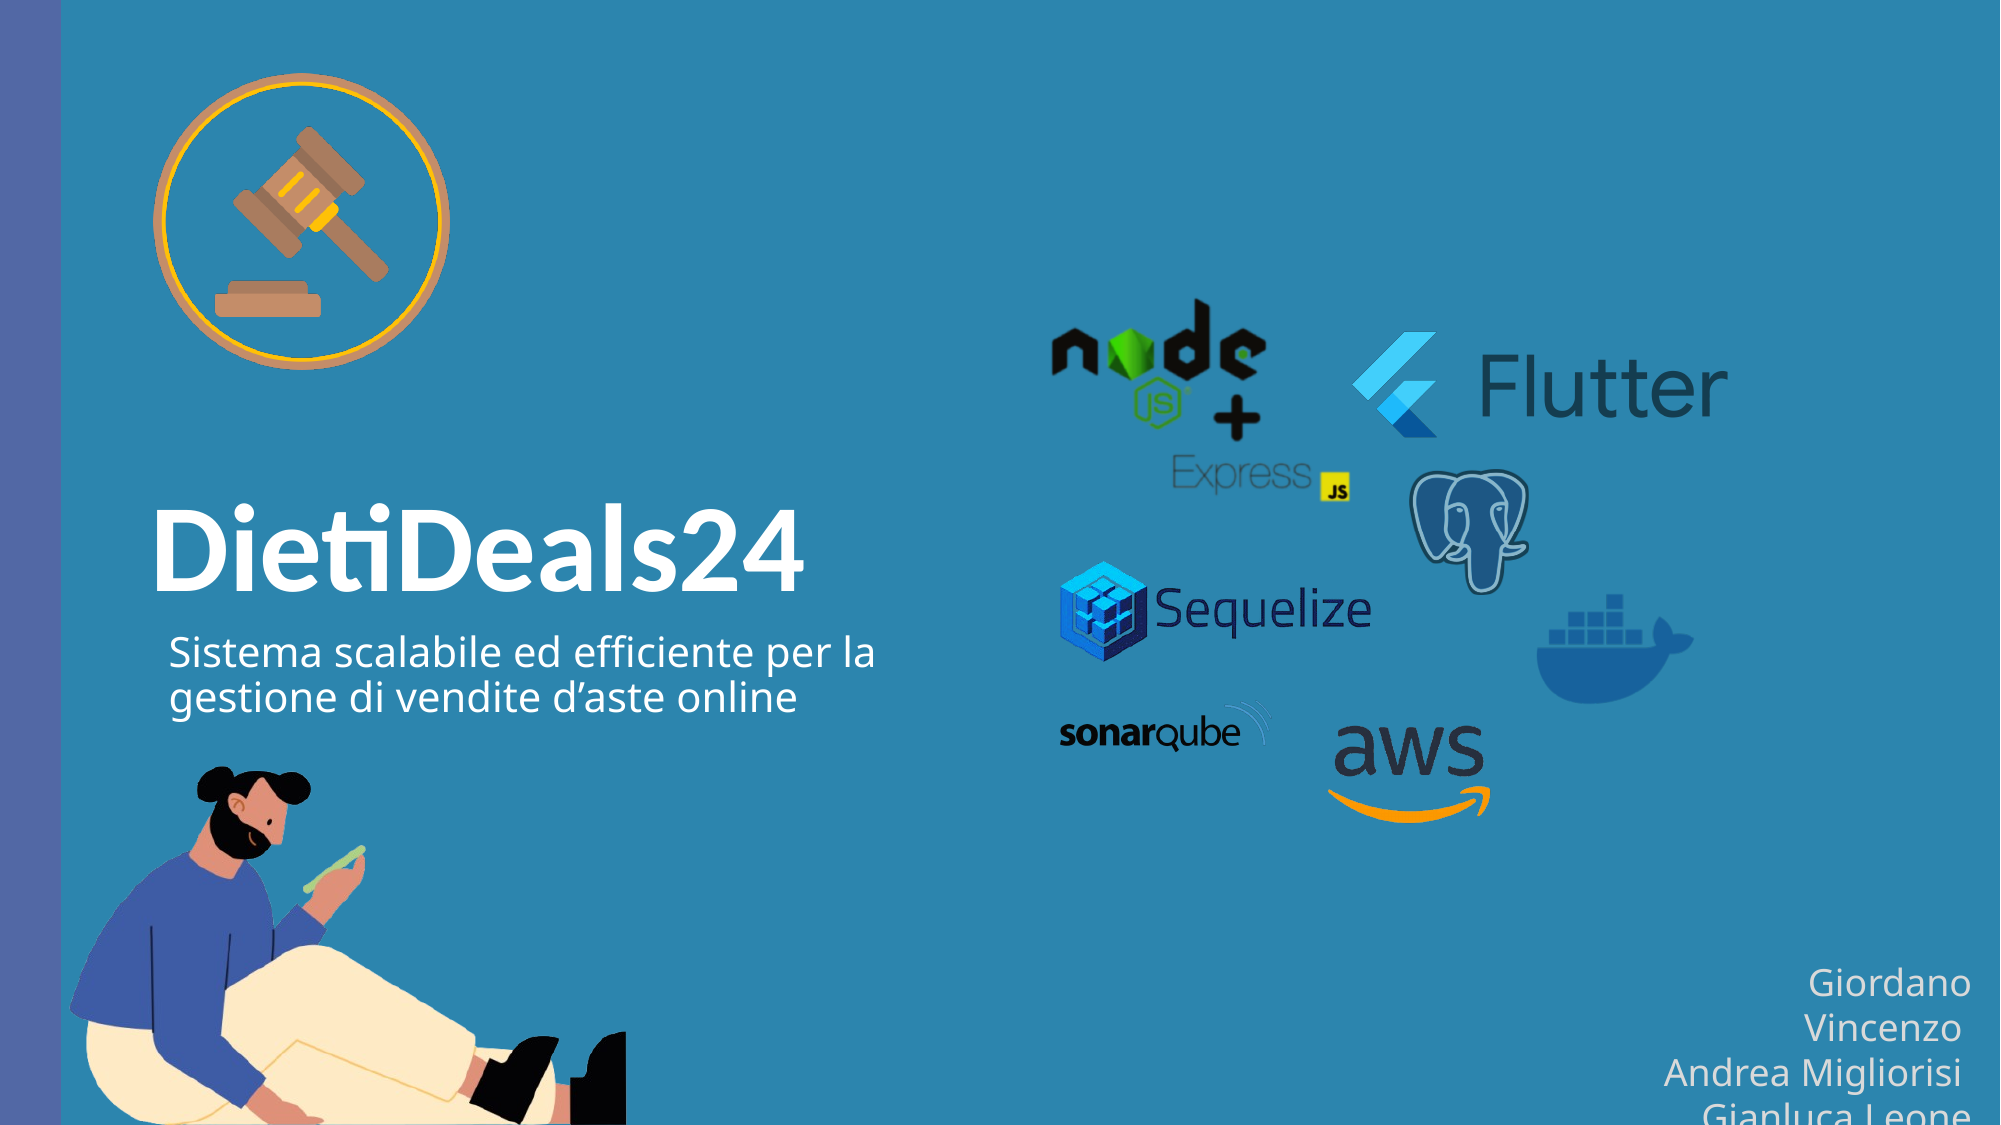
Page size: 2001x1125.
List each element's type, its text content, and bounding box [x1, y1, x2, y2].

subtitle Sistema scalabile ed efficiente per la gestione di vendite d’aste online [153, 623, 916, 760]
picture [63, 749, 635, 1125]
text_box Giordano Vincenzo Andrea Migliorisi Gianluca Leone [1637, 951, 1988, 1125]
picture [153, 73, 450, 370]
picture [1033, 288, 1730, 887]
title DietiDeals24 [135, 454, 897, 627]
picture [1408, 469, 1703, 736]
